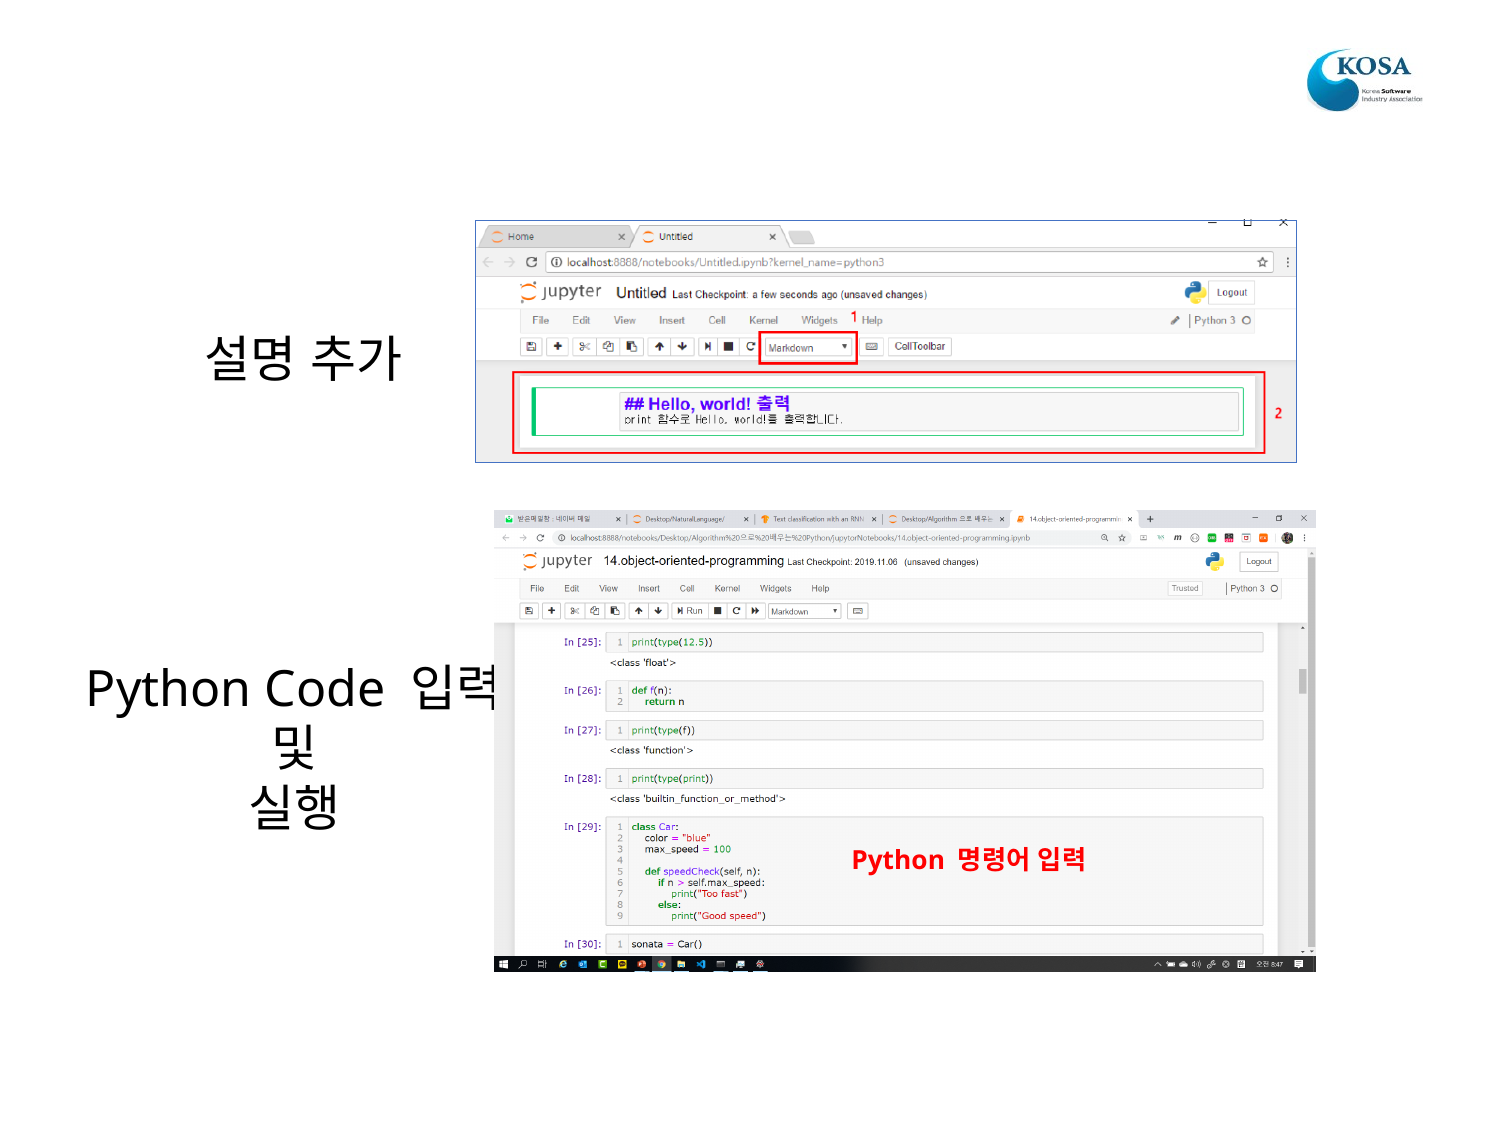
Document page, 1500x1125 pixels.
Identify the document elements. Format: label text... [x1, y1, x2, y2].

picture [1306, 48, 1423, 112]
text_box 설명 추가 [200, 323, 408, 392]
text_box Python Code 입력 및 실행 [81, 652, 494, 842]
picture [475, 219, 1297, 463]
picture [494, 510, 1316, 973]
